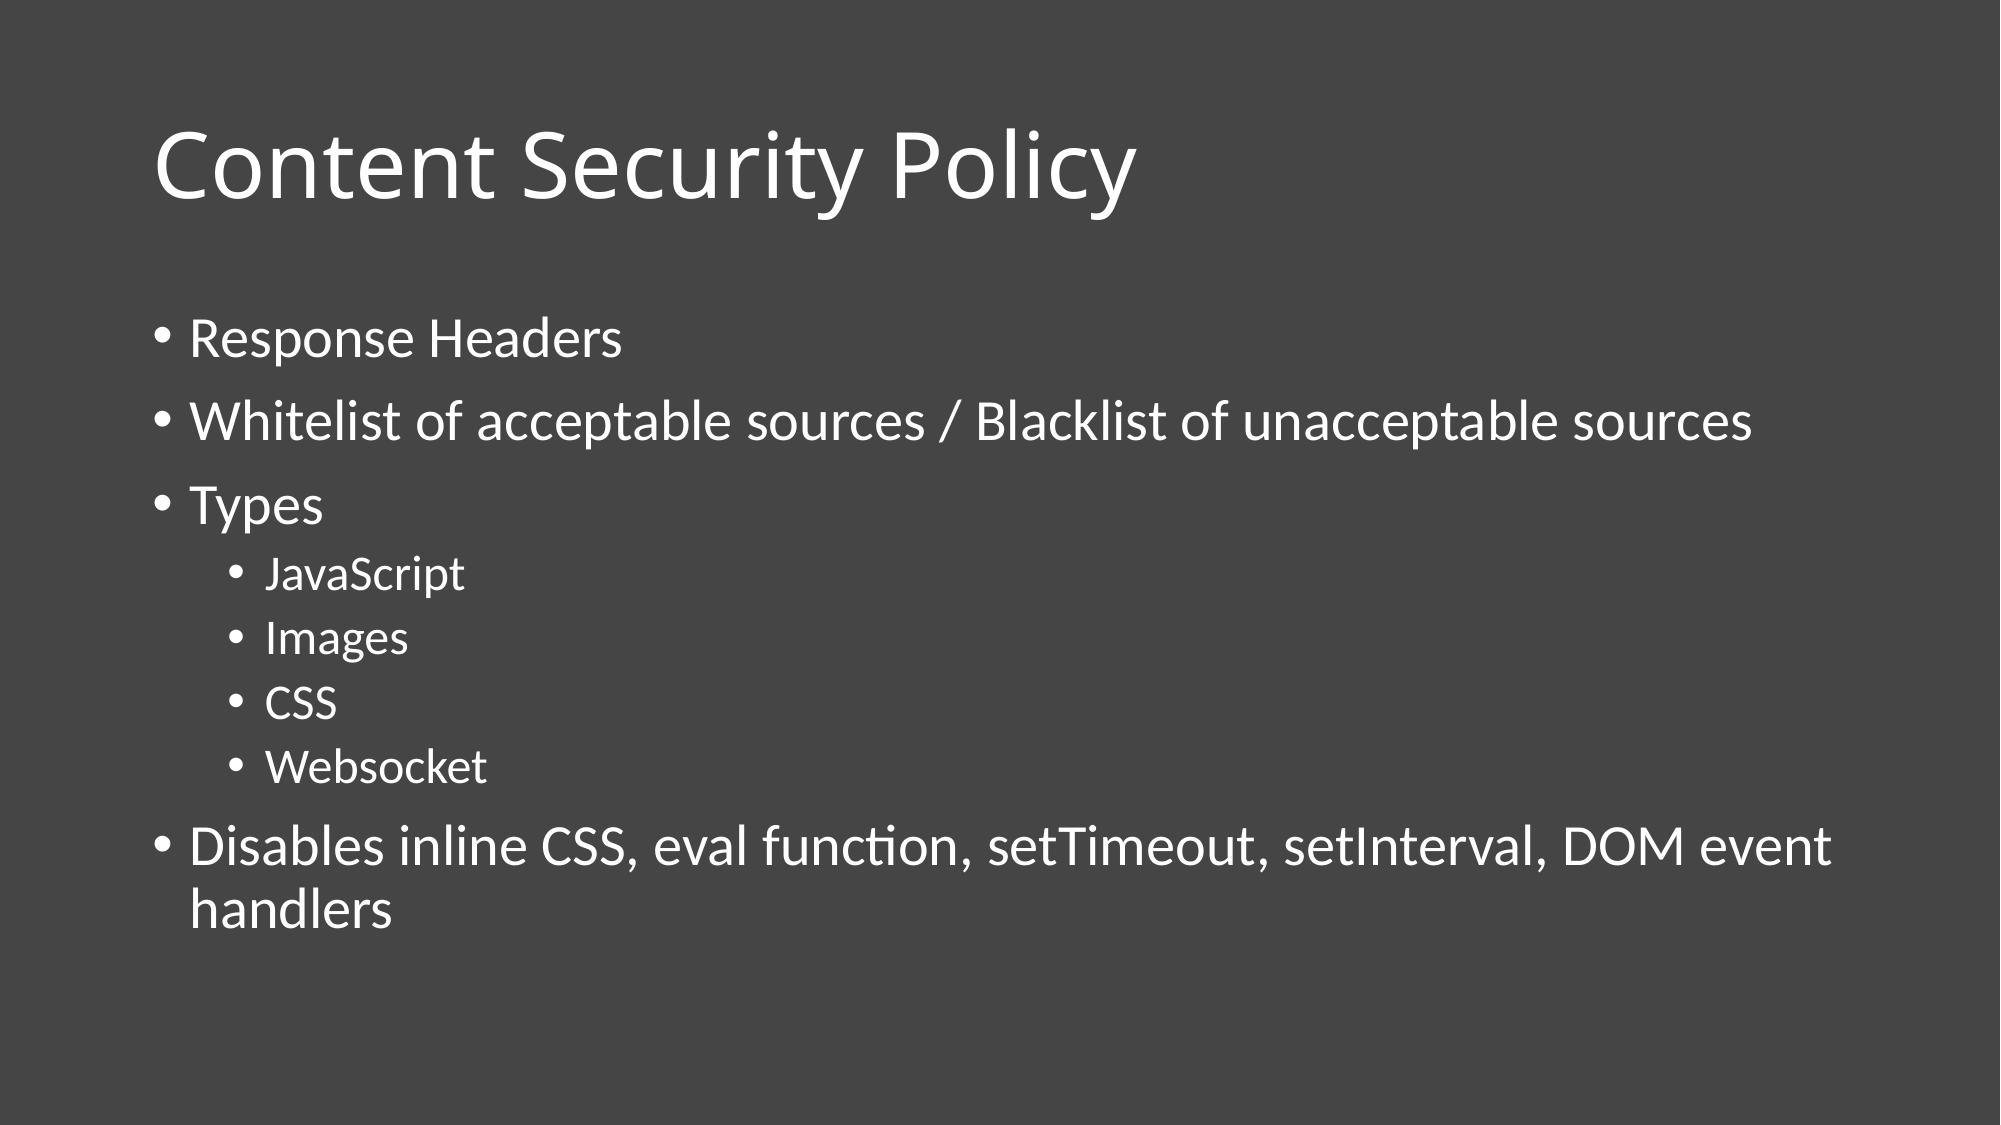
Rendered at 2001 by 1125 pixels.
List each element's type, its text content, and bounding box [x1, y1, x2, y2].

list Response Headers Whitelist of acceptable sources / Blacklist of unacceptable sources Types JavaScript Images CSS Websocket Disables inline CSS, eval function, setTimeout, setInterval, DOM event handlers [137, 299, 1863, 1014]
title Content Security Policy [137, 59, 1863, 278]
